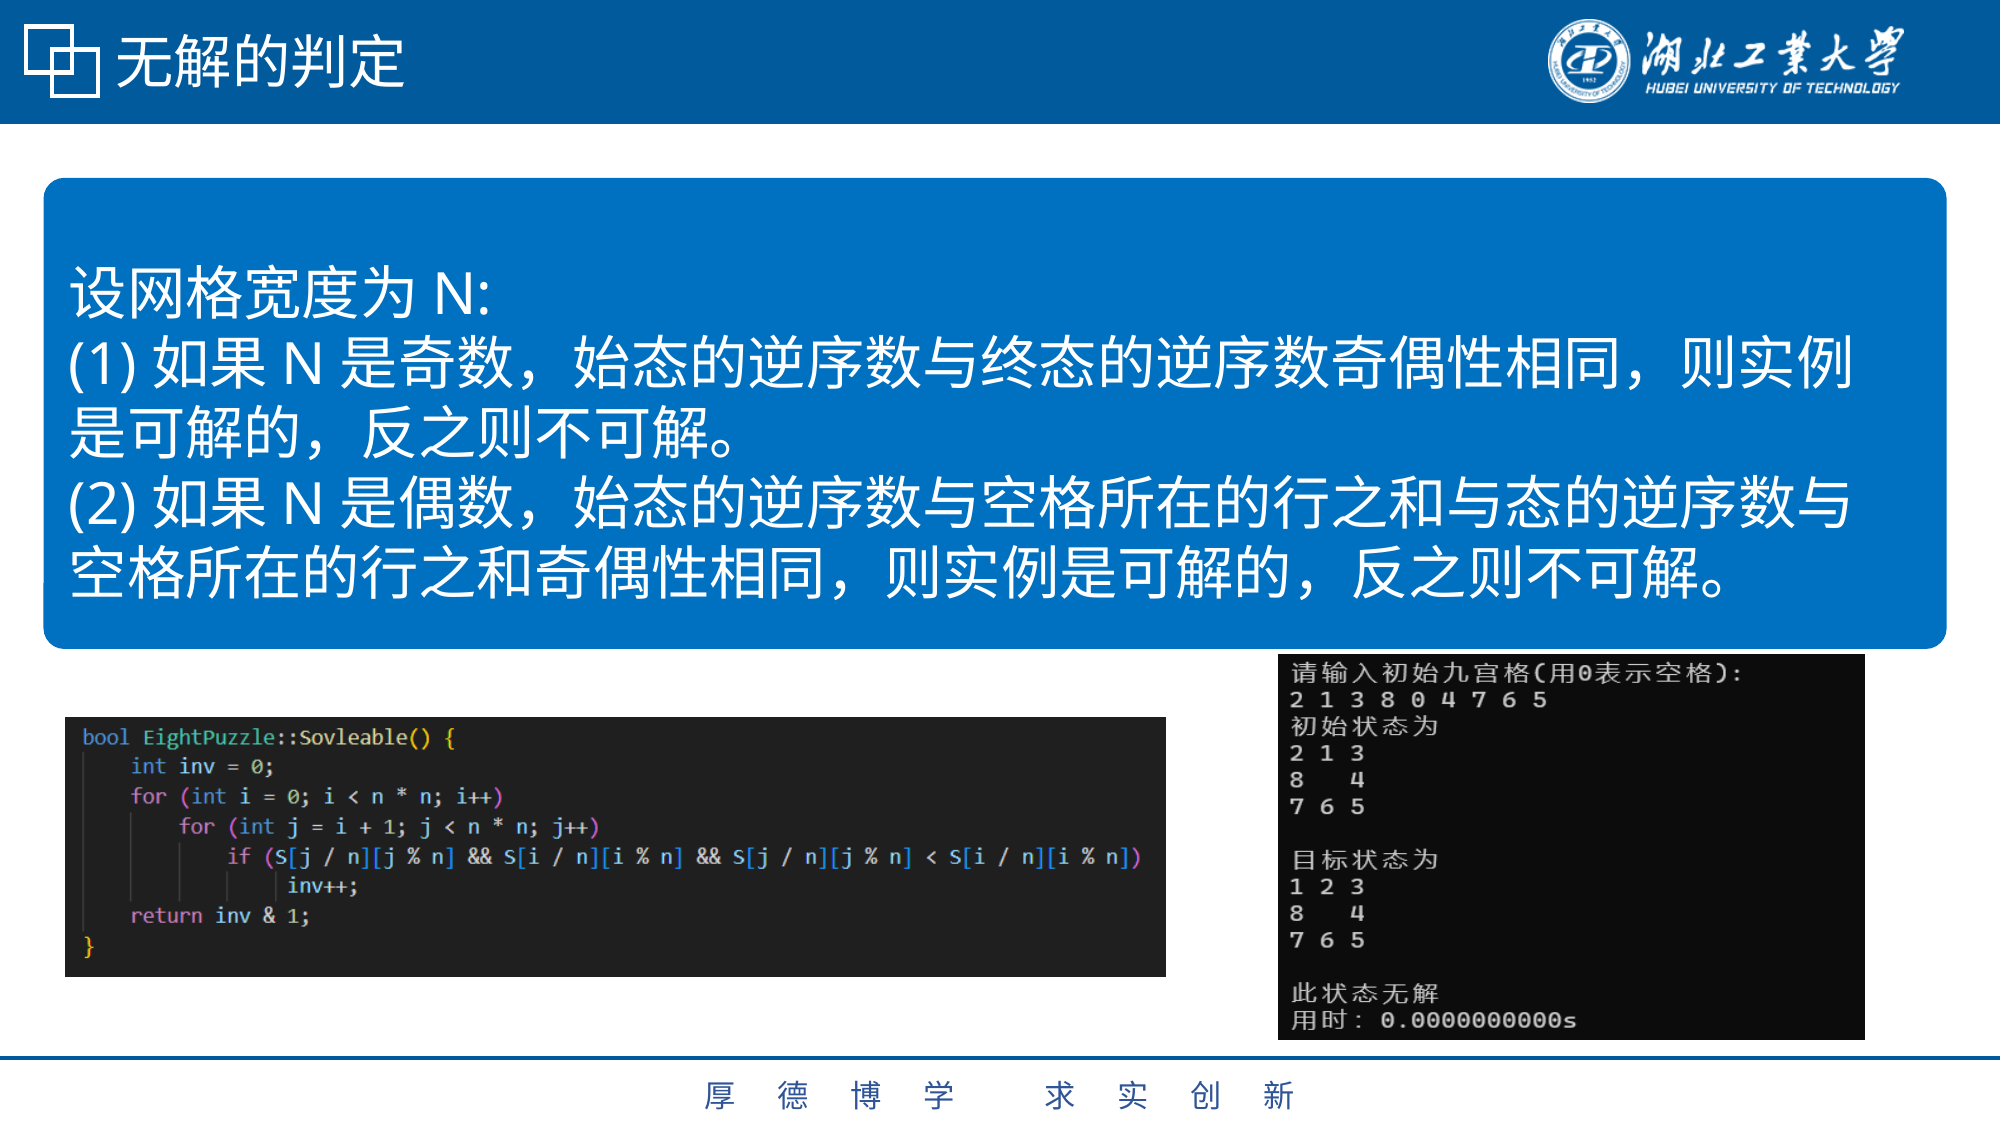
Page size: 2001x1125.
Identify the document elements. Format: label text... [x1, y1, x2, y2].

text_box 无解的判定 [100, 29, 1826, 100]
picture [1278, 654, 1865, 1040]
picture [65, 717, 1166, 977]
picture [1548, 19, 1904, 103]
text_box [43, 177, 1947, 649]
text_box 设网格宽度为N: (1)如果N是奇数，始态的逆序数与终态的逆序数奇偶性相同，则实例是可解的，反之则不可解。 (2)如果N是偶数，始态的逆序数与空格所在的行之和与态的逆序数与空格所在的行之和奇偶性相同，则实例是可解的，反之则不可解。 [54, 248, 1924, 648]
